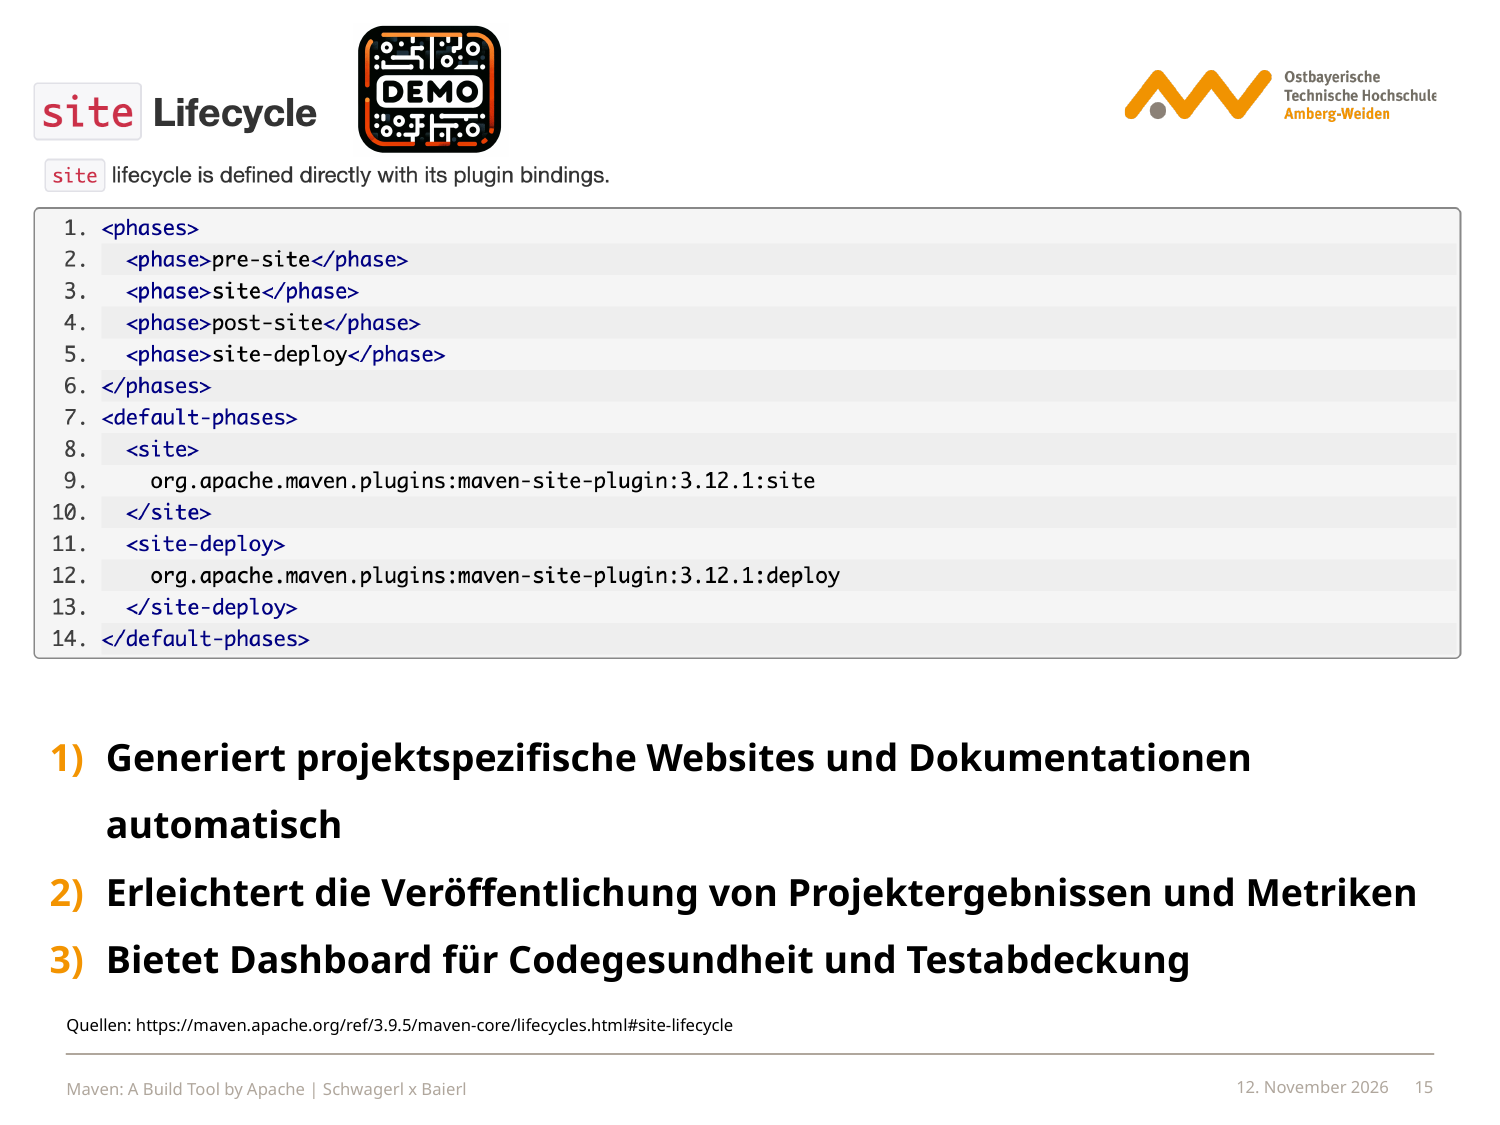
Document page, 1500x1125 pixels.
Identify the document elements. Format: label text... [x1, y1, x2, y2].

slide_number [1171, 1065, 1390, 1113]
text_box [20, 71, 1480, 681]
footer Maven: A Build Tool by Apache | Schwagerl x Baierl [66, 1065, 997, 1113]
list Quellen: https://maven.apache.org/ref/3.9.5/maven-core/lifecycles.html#site-lifecycle [66, 996, 1434, 1035]
picture [352, 23, 509, 158]
text_box Generiert projektspezifische Websites und Dokumentationen automatisch Erleichtert die Veröffentlichung von Projektergebnissen und Metriken Bietet Dashboard für Codegesundheit und Testabdeckung [49, 711, 1451, 996]
slide_number 15 [1395, 1065, 1434, 1113]
